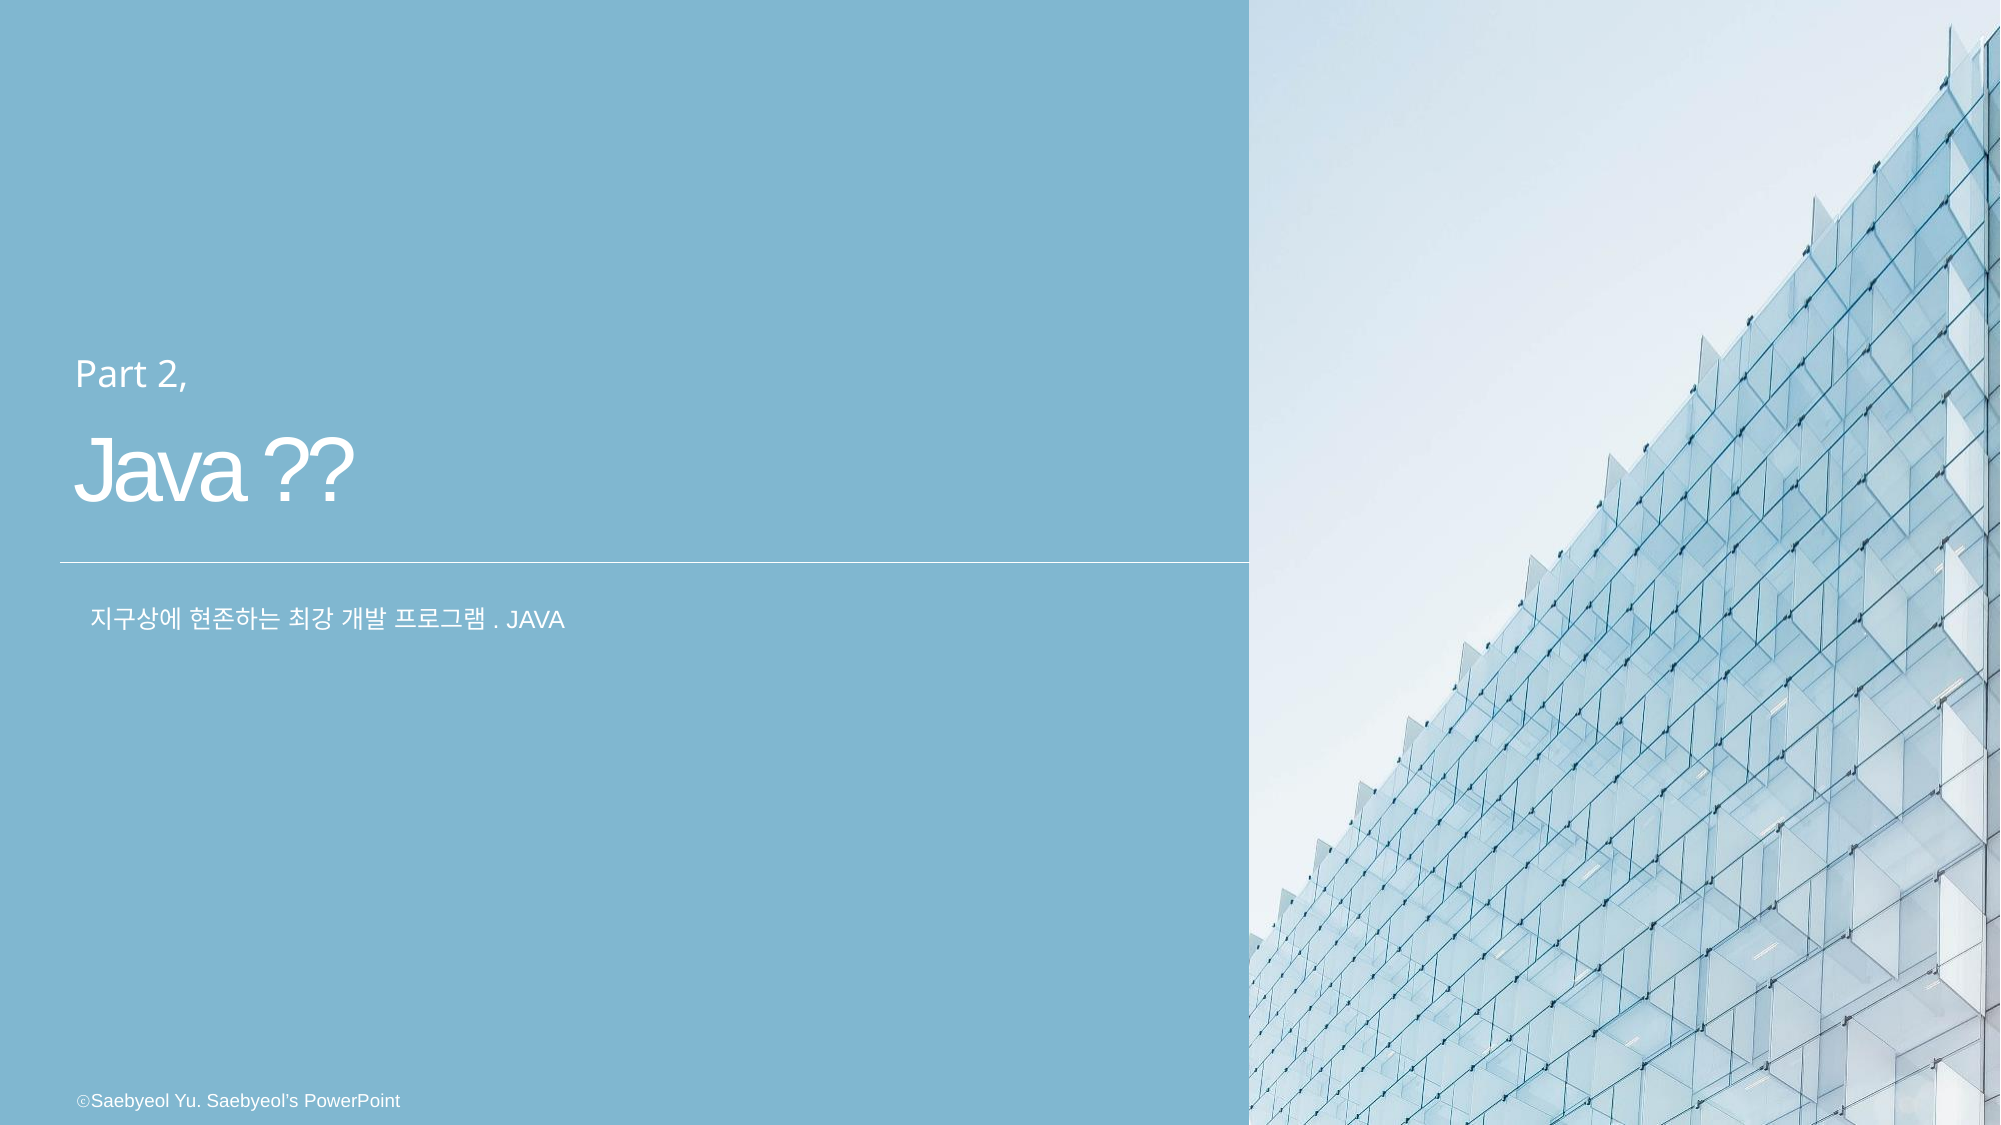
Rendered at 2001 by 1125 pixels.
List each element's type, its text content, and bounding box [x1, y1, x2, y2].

text_box Part 2, [59, 342, 214, 402]
picture [1249, 0, 2000, 1125]
text_box ⓒSaebyeol Yu. Saebyeol’s PowerPoint [61, 1080, 415, 1119]
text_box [59, 402, 1250, 642]
